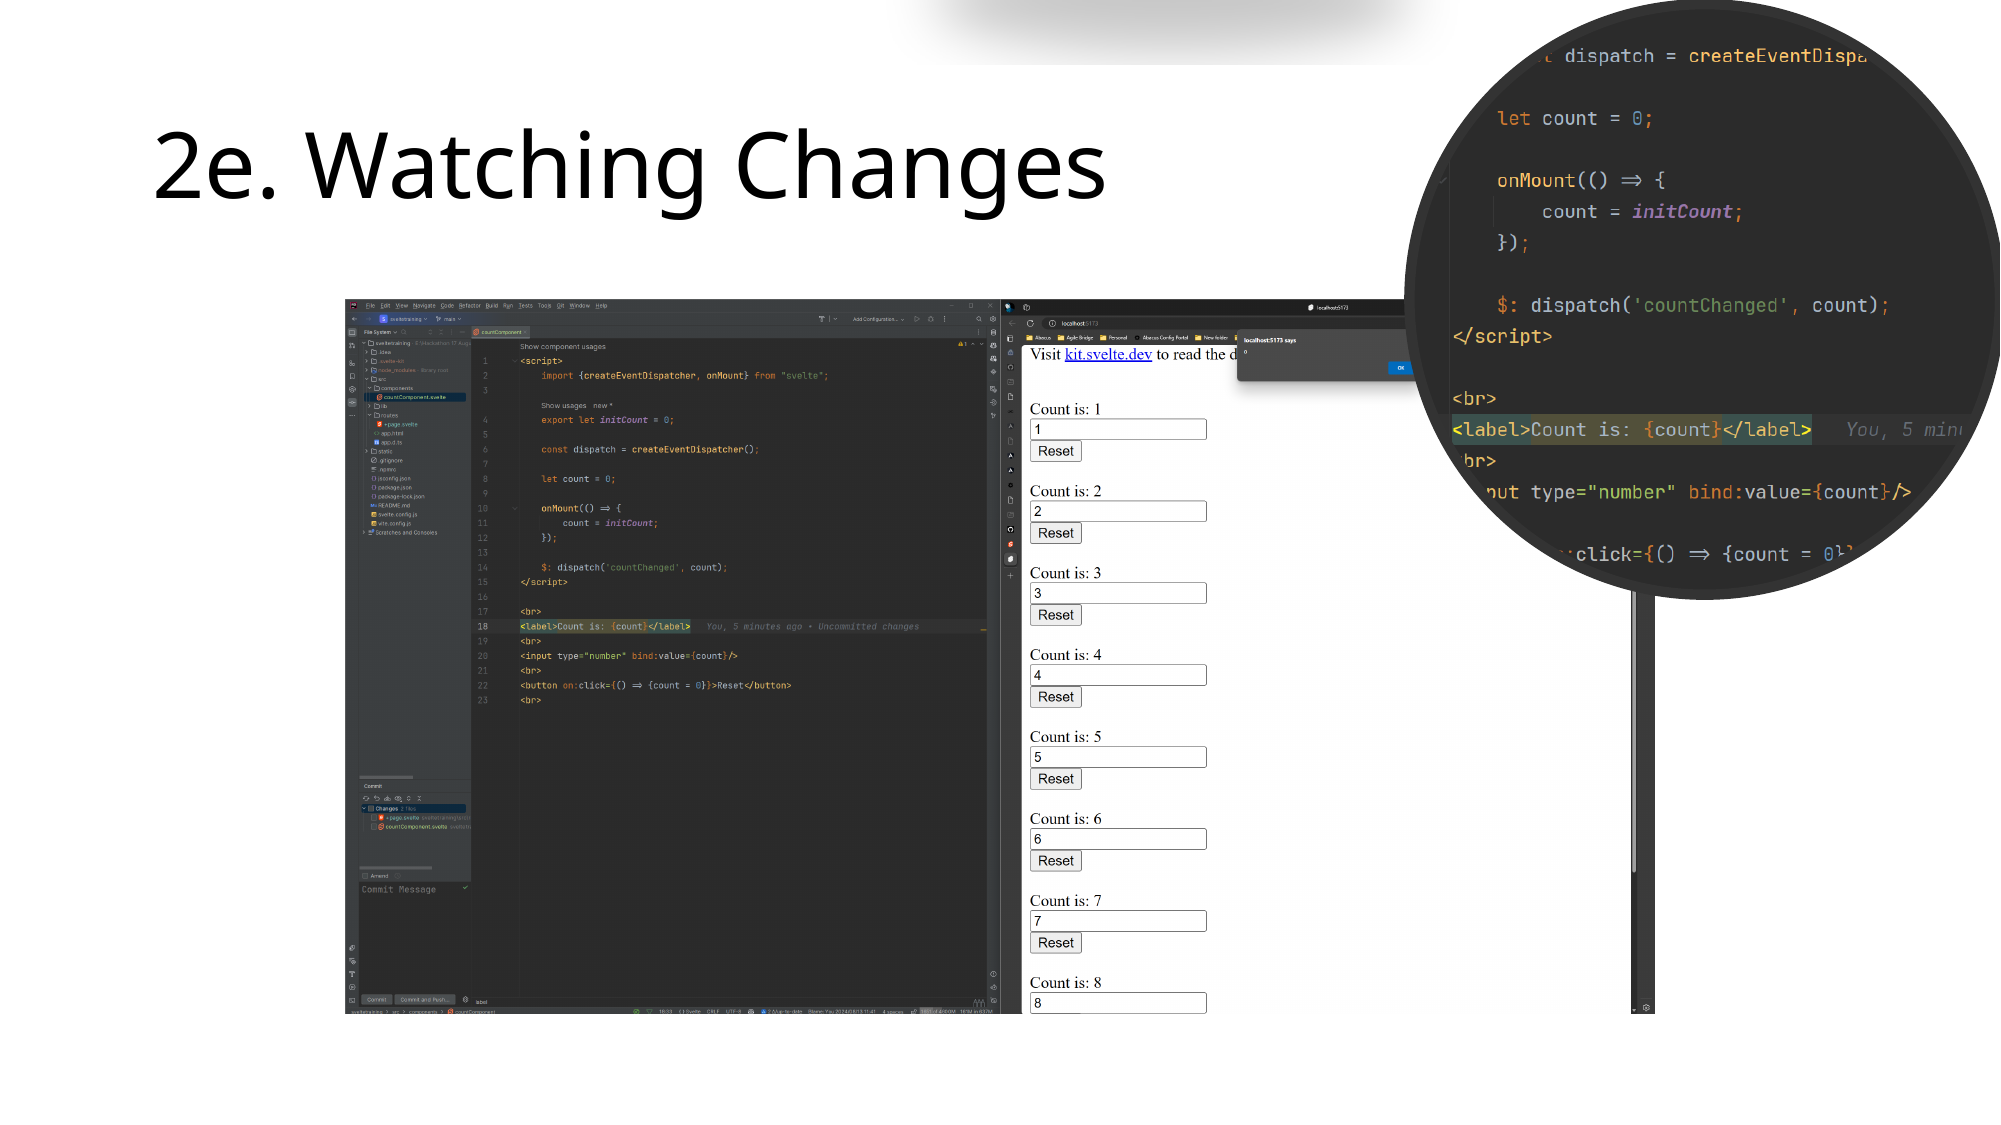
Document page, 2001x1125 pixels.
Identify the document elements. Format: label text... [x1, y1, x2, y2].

title 2e. Watching Changes [137, 59, 1408, 278]
picture [1408, 3, 2000, 596]
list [345, 298, 1655, 1014]
